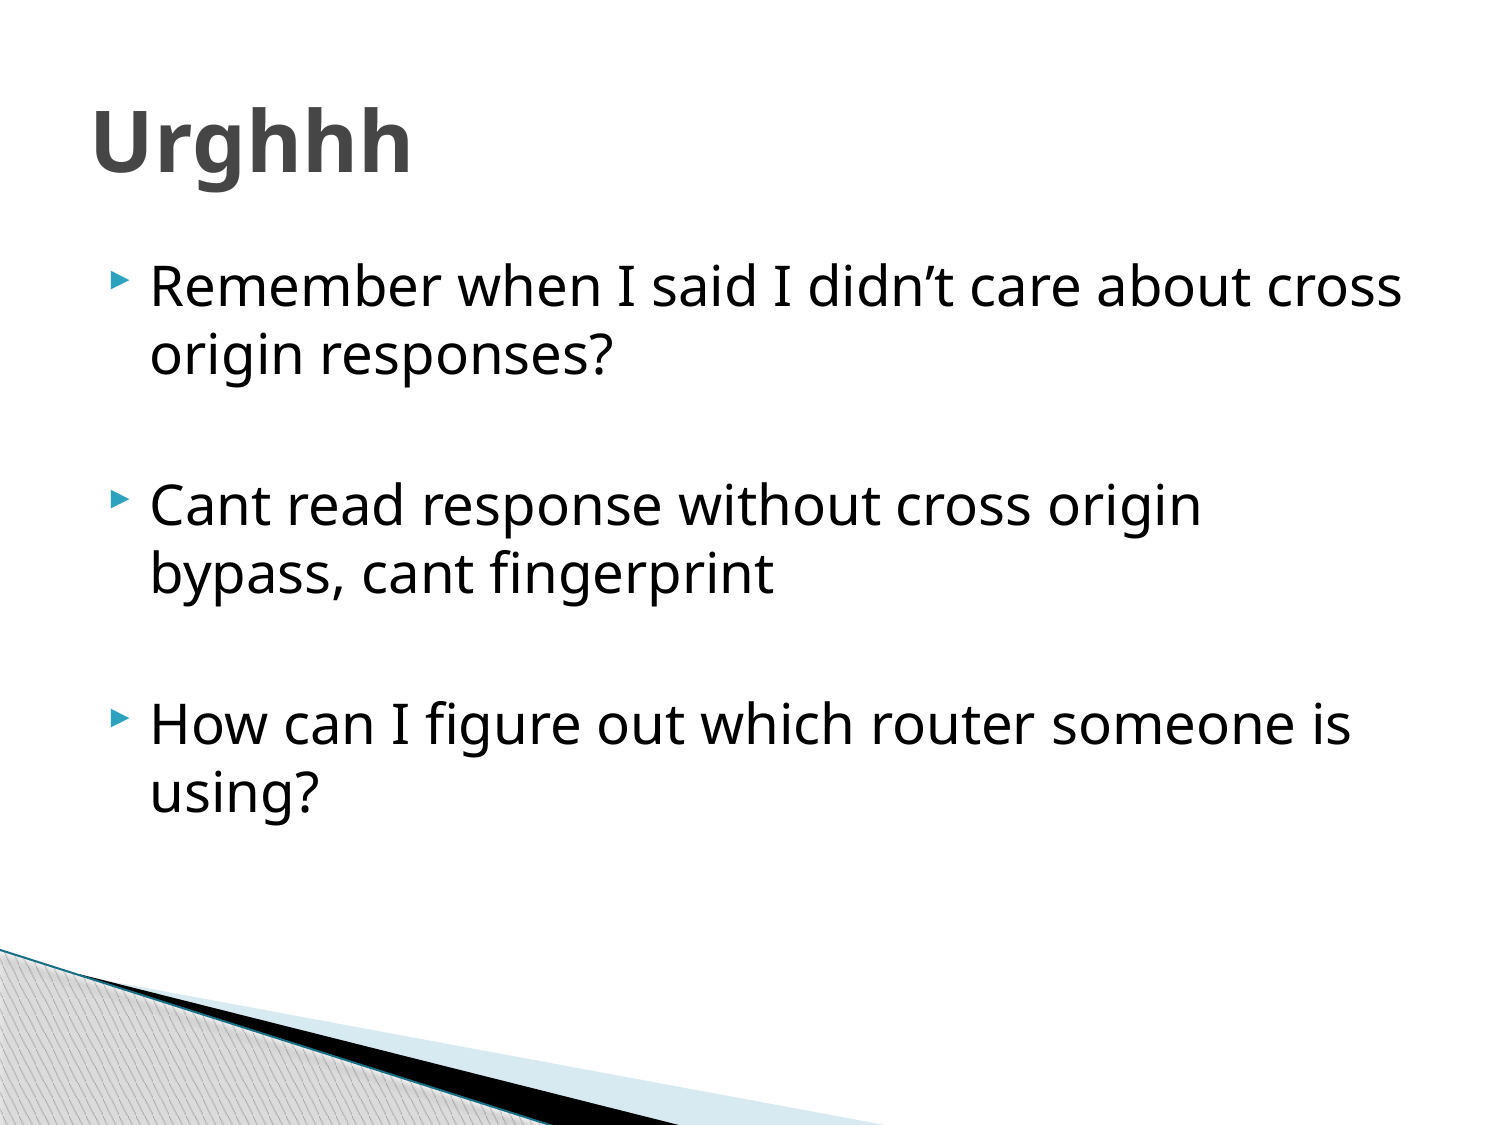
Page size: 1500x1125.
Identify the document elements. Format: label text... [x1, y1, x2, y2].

title Urghhh [75, 45, 1425, 233]
list Remember when I said I didn’t care about cross origin responses? Cant read response without cross origin bypass, cant fingerprint How can I figure out which router someone is using? [75, 243, 1425, 986]
